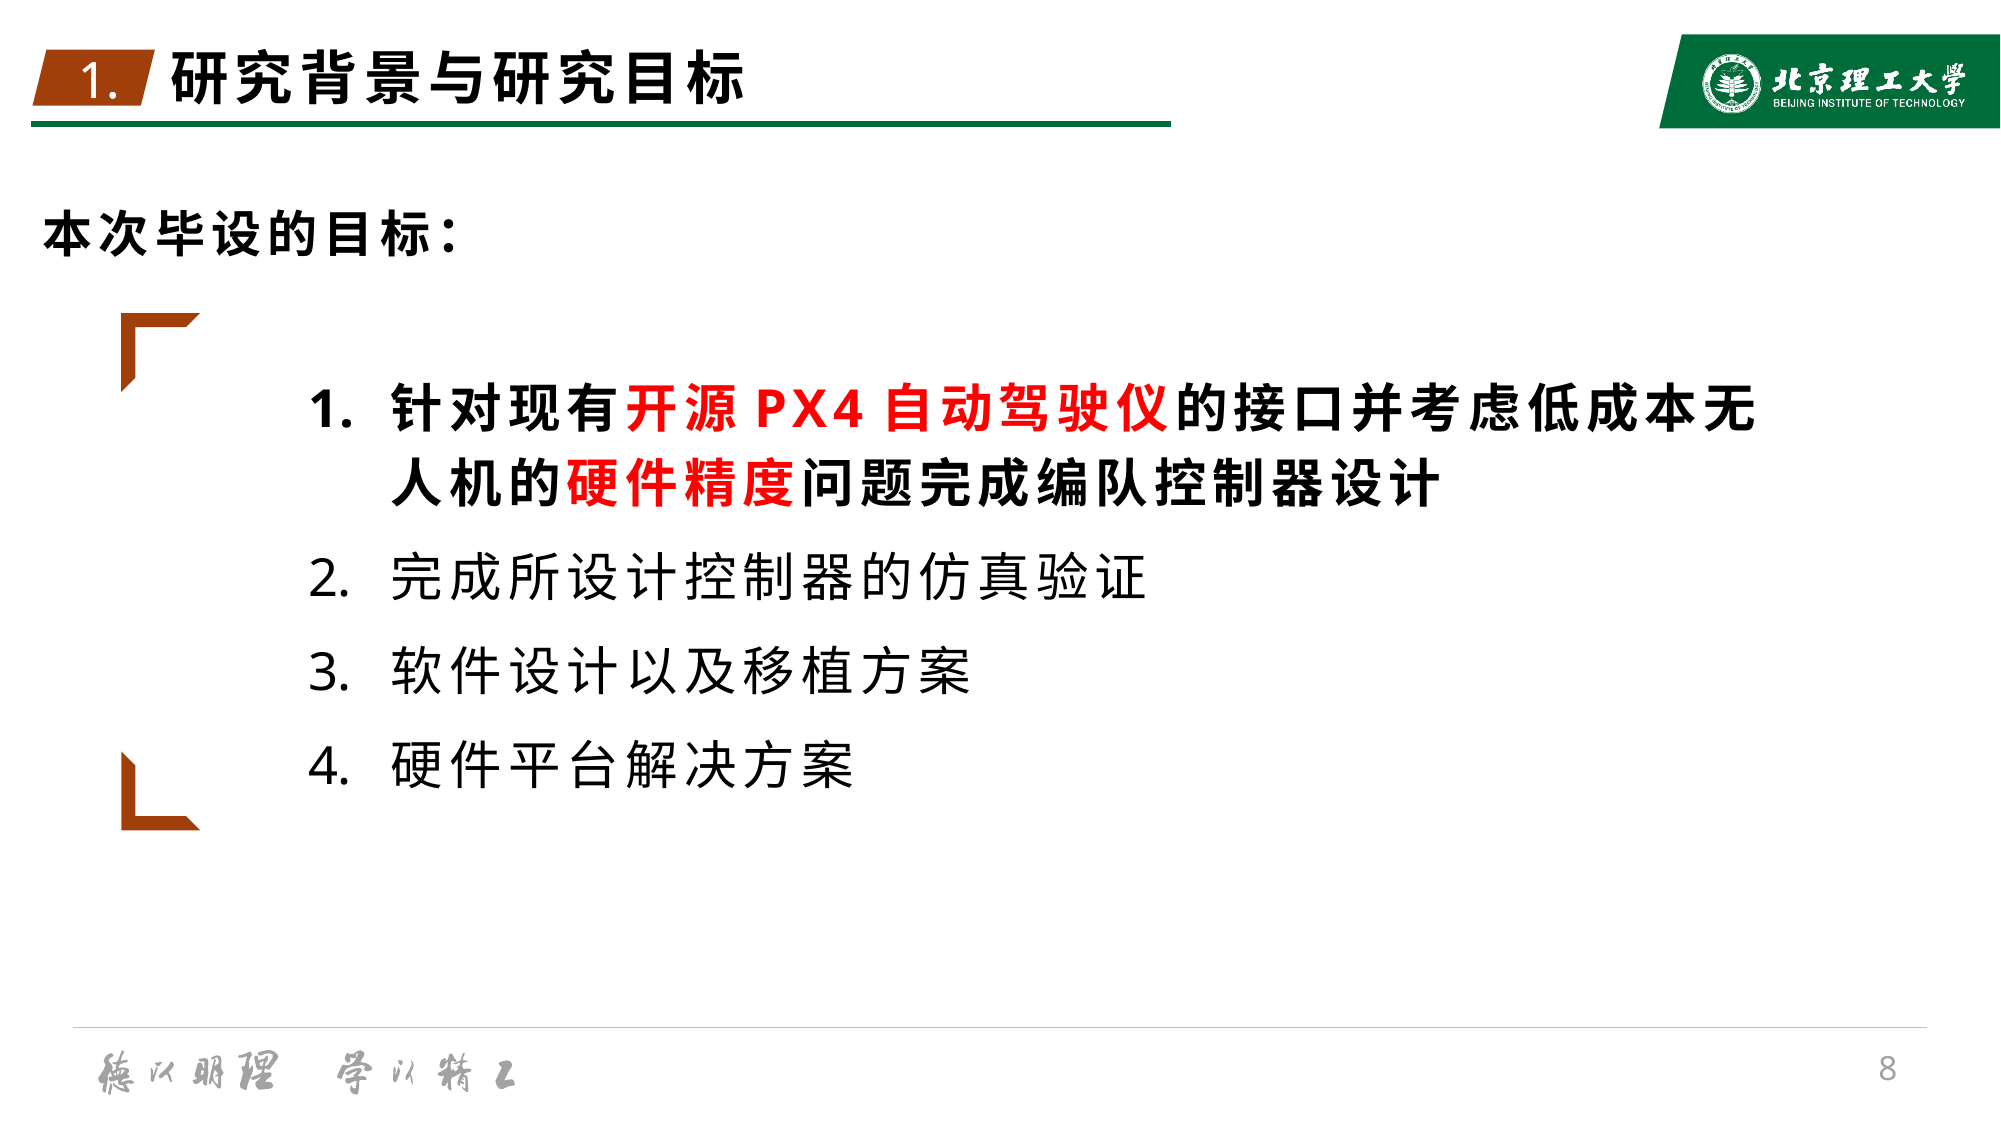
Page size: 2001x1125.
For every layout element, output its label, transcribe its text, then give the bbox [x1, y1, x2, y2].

text_box [121, 313, 201, 392]
text_box [121, 751, 201, 831]
picture [1685, 39, 1985, 124]
title 研究背景与研究目标 [155, 40, 1574, 120]
text_box 针对现有开源PX4自动驾驶仪的接口并考虑低成本无人机的硬件精度问题完成编队控制器设计 完成所设计控制器的仿真验证 软件设计以及移植方案 硬件平台解决方案 [308, 362, 1802, 797]
text_box 1. [63, 40, 179, 116]
text_box 本次毕设的目标： [27, 201, 1446, 271]
